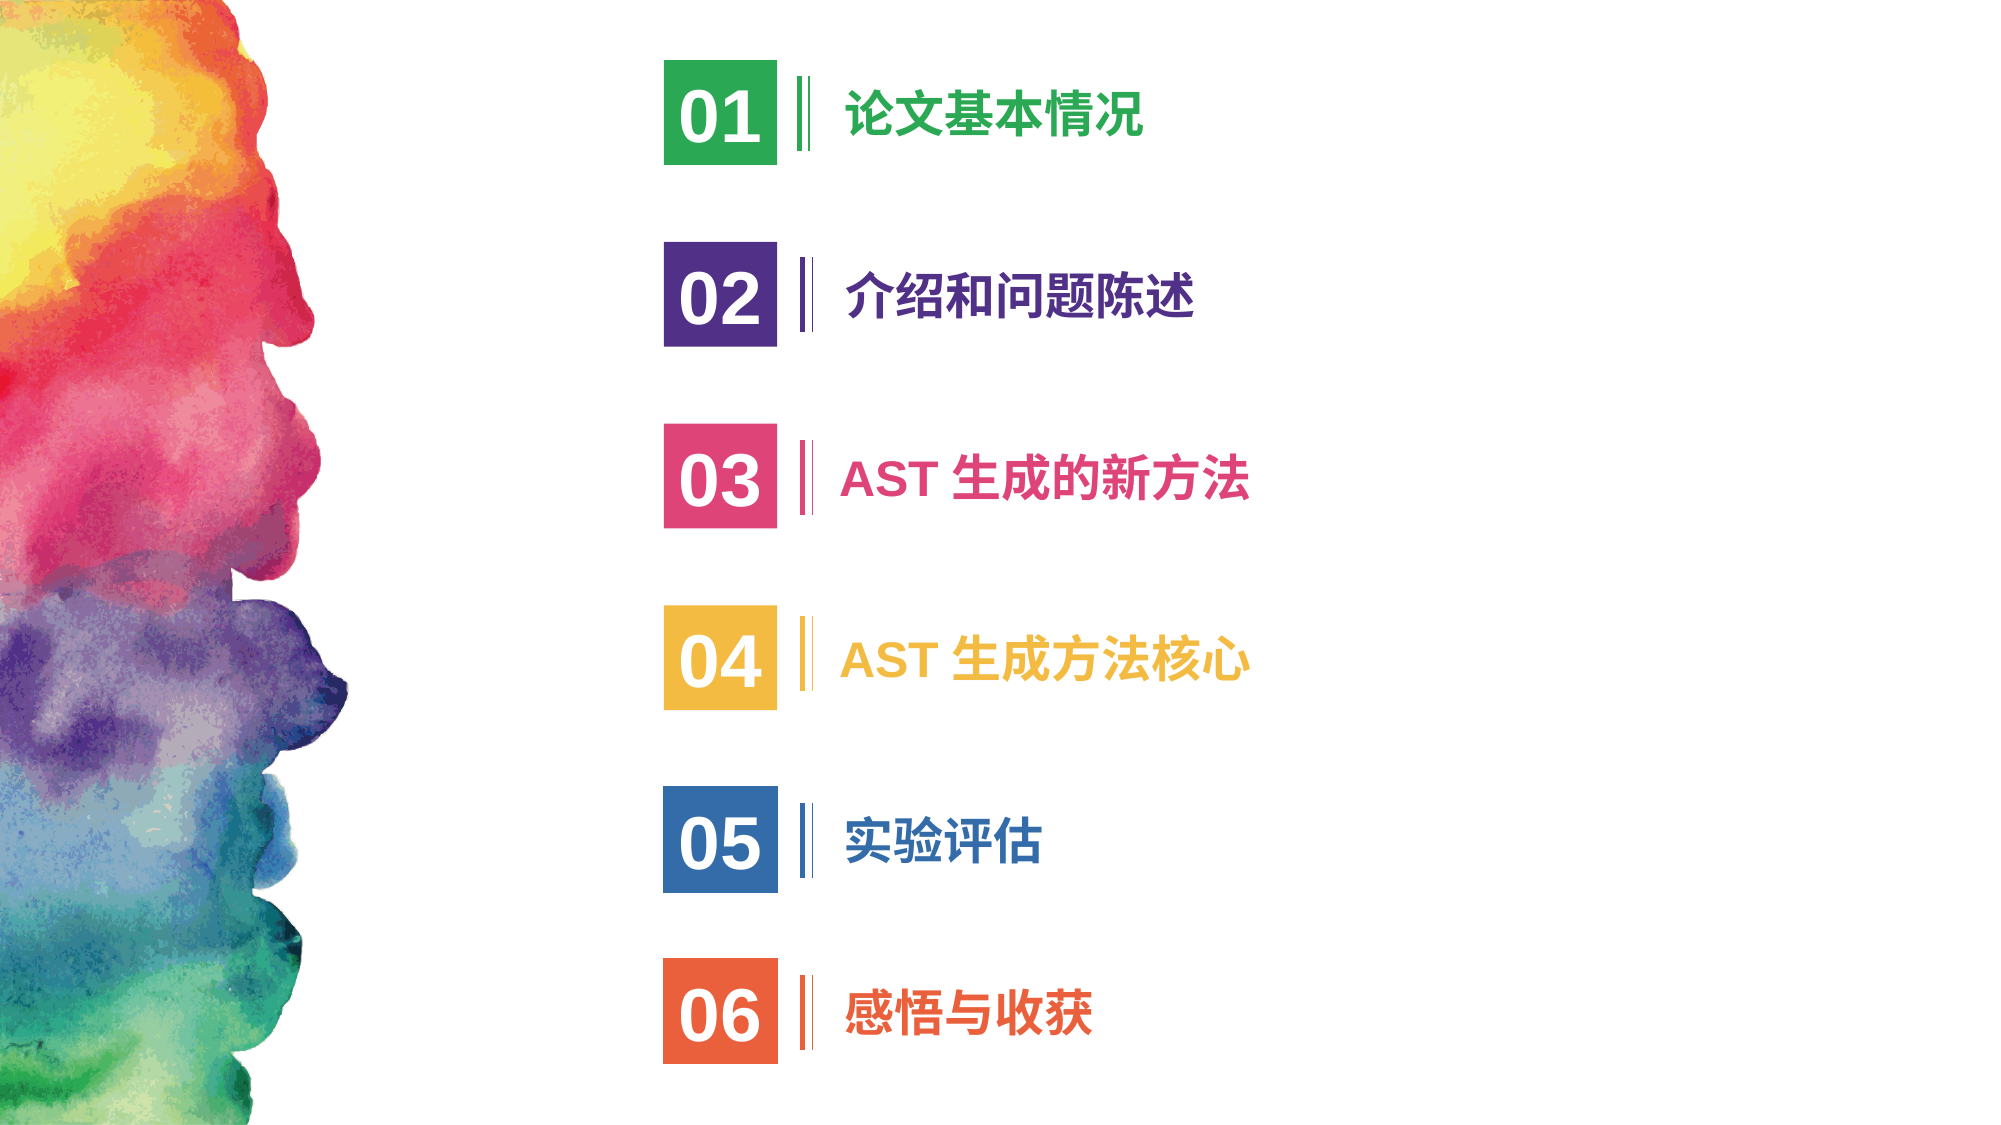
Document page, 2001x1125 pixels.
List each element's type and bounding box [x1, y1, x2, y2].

picture [0, 0, 350, 1125]
text_box [663, 59, 1264, 1065]
